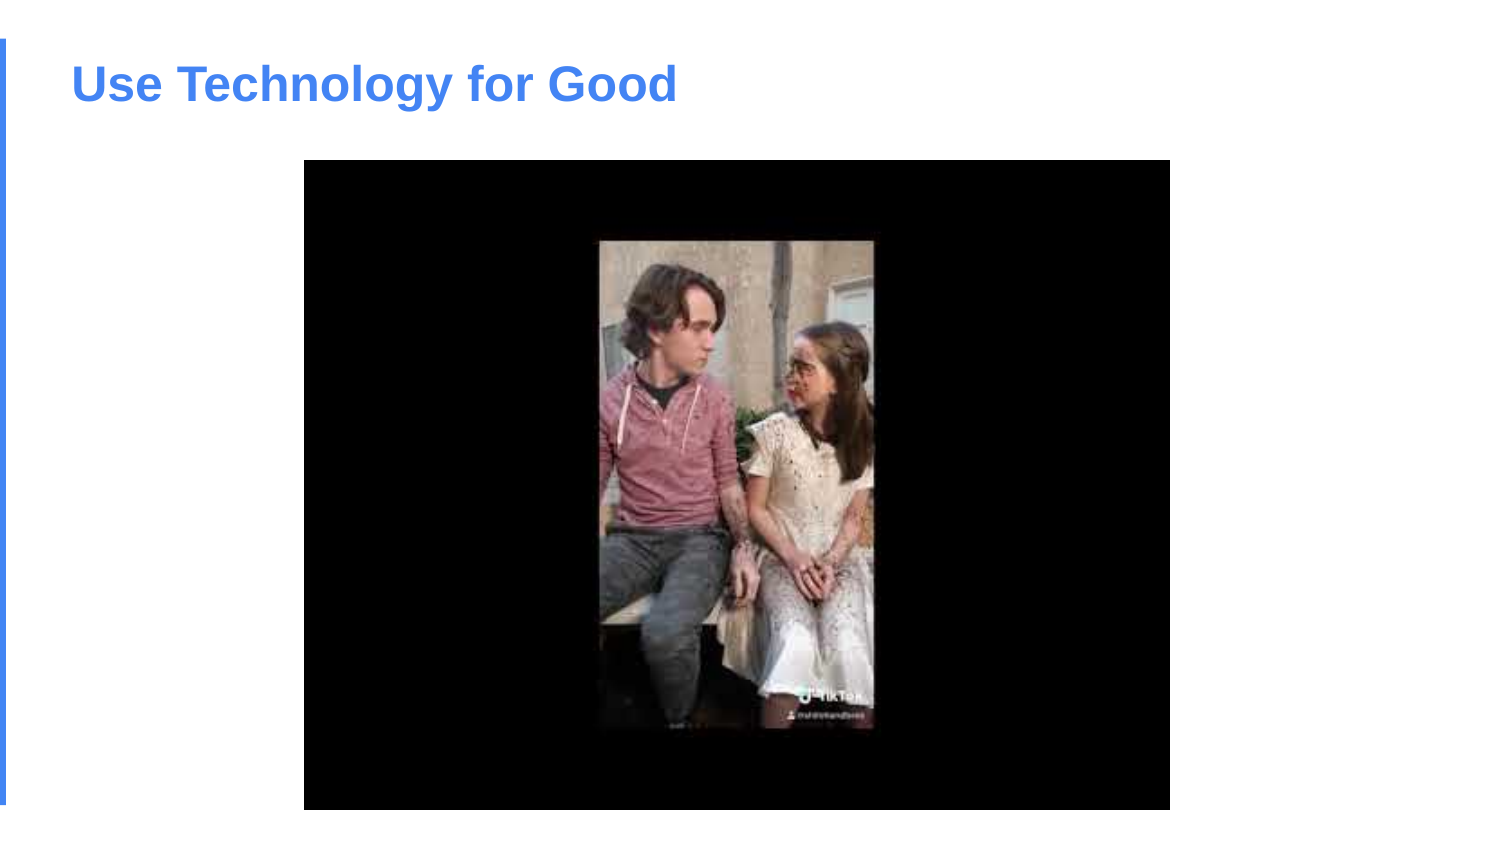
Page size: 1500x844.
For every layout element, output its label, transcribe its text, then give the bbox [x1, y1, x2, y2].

title Use Technology for Good [56, 43, 1336, 112]
picture [304, 160, 1171, 811]
